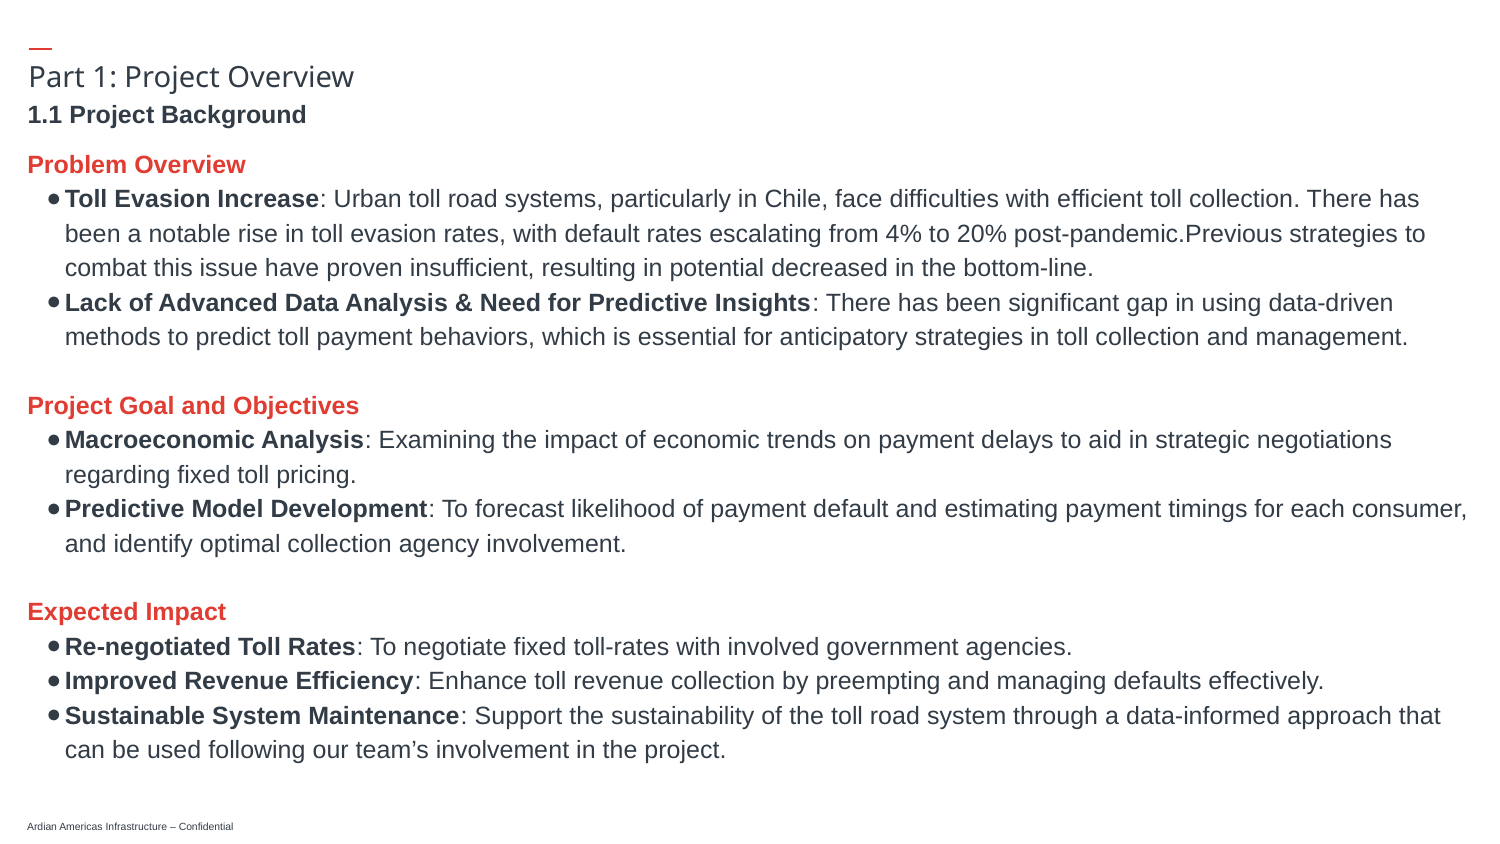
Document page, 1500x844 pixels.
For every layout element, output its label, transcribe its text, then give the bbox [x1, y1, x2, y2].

title Part 1: Project Overview [28, 55, 1400, 101]
list Problem Overview Toll Evasion Increase: Urban toll road systems, particularly in Chile, face difficulties with efficient toll collection. There has been a notable rise in toll evasion rates, with default rates escalating from 4% to 20% post-pandemic.Previous strategies to combat this issue have proven insufficient, resulting in potential decreased in the bottom-line. Lack of Advanced Data Analysis & Need for Predictive Insights: There has been significant gap in using data-driven methods to predict toll payment behaviors, which is essential for anticipatory strategies in toll collection and management. Project Goal and Objectives Macroeconomic Analysis: Examining the impact of economic trends on payment delays to aid in strategic negotiations regarding fixed toll pricing. Predictive Model Development: To forecast likelihood of payment default and estimating payment timings for each consumer, and identify optimal collection agency involvement. Expected Impact Re-negotiated Toll Rates: To negotiate fixed toll-rates with involved government agencies. Improved Revenue Efficiency: Enhance toll revenue collection by preempting and managing defaults effectively. Sustainable System Maintenance: Support the sustainability of the toll road system through a data-informed approach that can be used following our team’s involvement in the project. [27, 143, 1473, 772]
list 1.1 Project Background [27, 98, 1473, 143]
